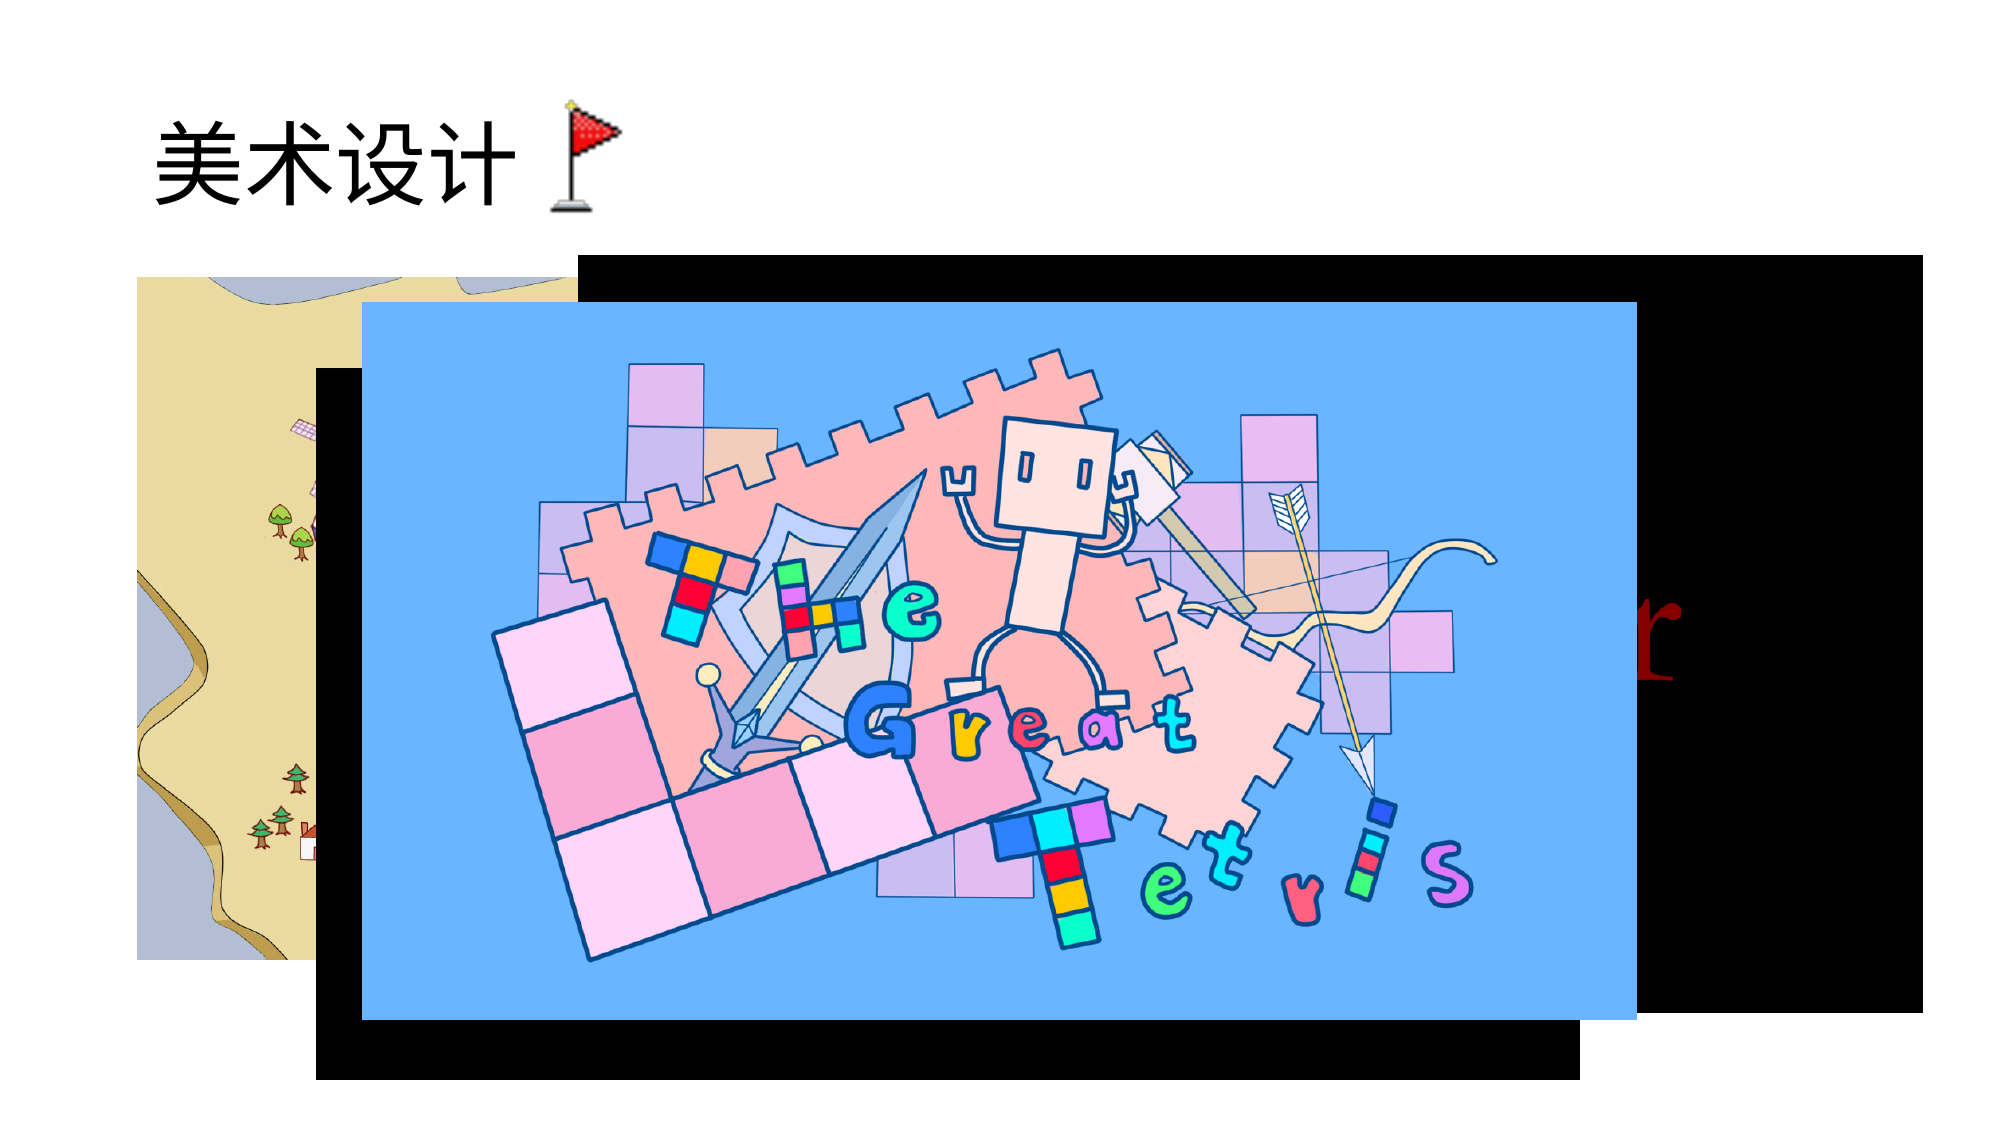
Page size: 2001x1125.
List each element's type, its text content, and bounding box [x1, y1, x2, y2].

title 美术设计 [137, 59, 1863, 277]
picture [500, 76, 679, 254]
picture [137, 255, 1923, 1080]
